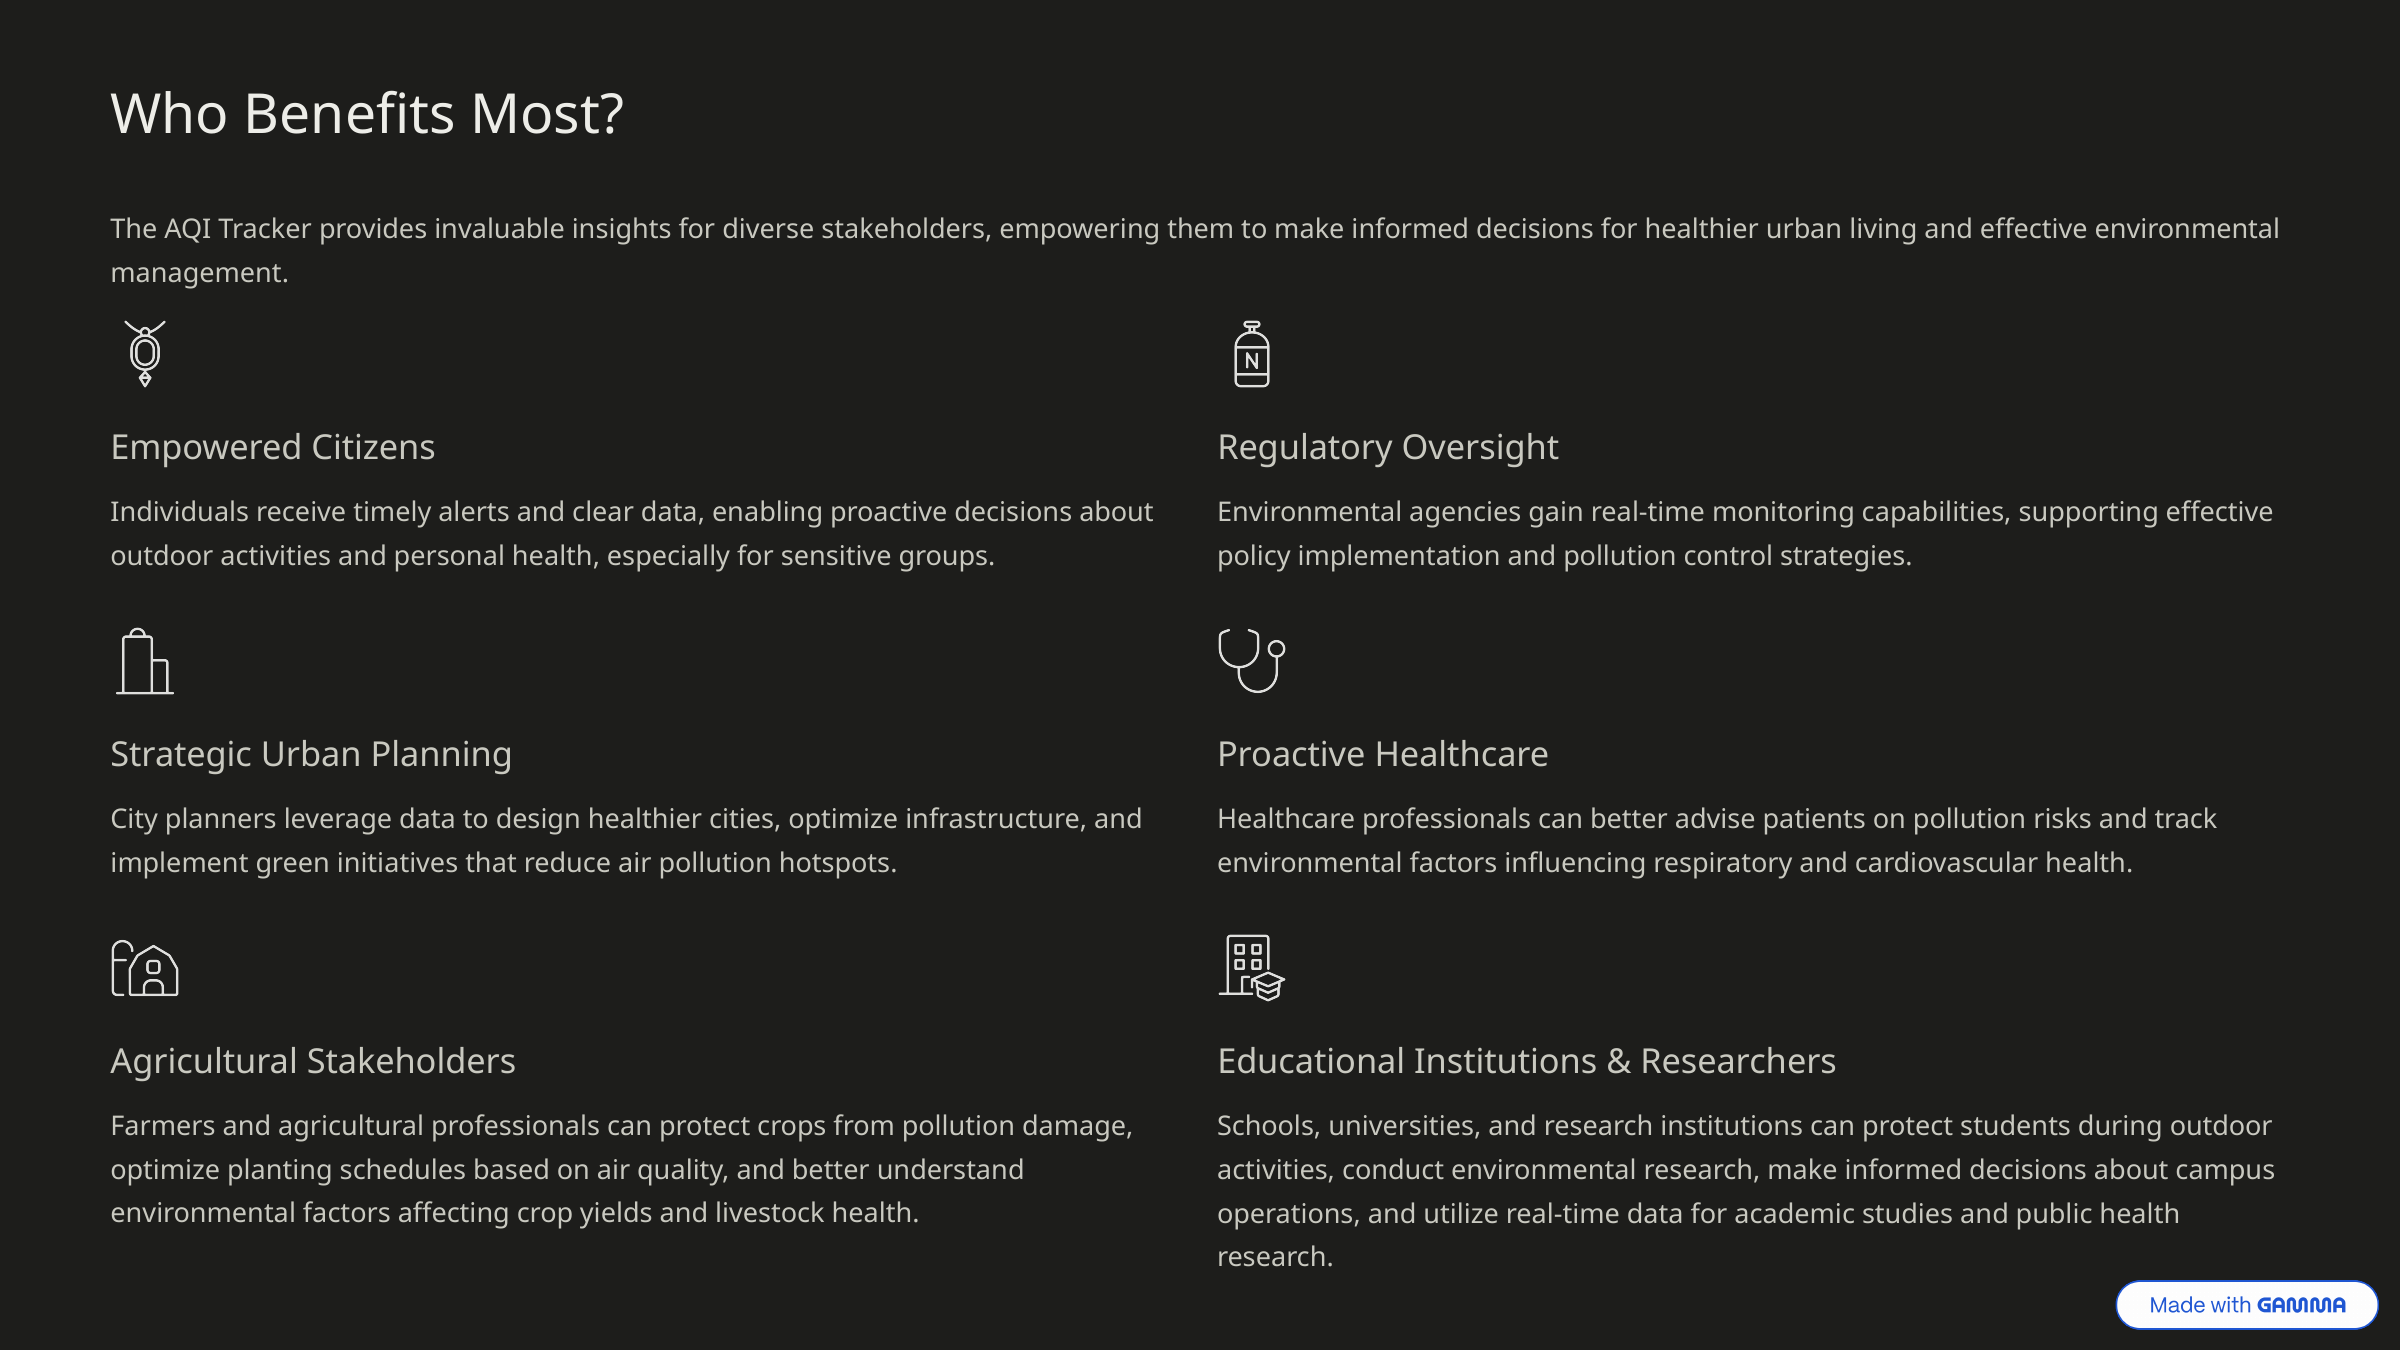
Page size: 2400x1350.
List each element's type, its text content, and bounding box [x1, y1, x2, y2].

text_box Educational Institutions & Researchers [1217, 1037, 1901, 1081]
picture [110, 933, 180, 1003]
text_box Who Benefits Most? [110, 76, 664, 145]
text_box Proactive Healthcare [1217, 730, 1580, 774]
text_box Agricultural Stakeholders [110, 1037, 557, 1081]
text_box Empowered Citizens [110, 423, 472, 467]
picture [1217, 319, 1287, 389]
picture [1217, 933, 1287, 1003]
picture [110, 626, 180, 696]
text_box Strategic Urban Planning [110, 730, 550, 774]
text_box Environmental agencies gain real-time monitoring capabilities, supporting effective policy implementation and pollution control strategies. [1217, 483, 2290, 572]
picture [1217, 626, 1287, 696]
picture [2106, 1271, 2389, 1339]
text_box Individuals receive timely alerts and clear data, enabling proactive decisions about outdoor activities and personal health, especially for sensitive groups. [110, 483, 1183, 572]
picture [110, 319, 180, 389]
text_box City planners leverage data to design healthier cities, optimize infrastructure, and implement green initiatives that reduce air pollution hotspots. [110, 790, 1183, 879]
text_box Schools, universities, and research institutions can protect students during outdoor activities, conduct environmental research, make informed decisions about campus operations, and utilize real-time data for academic studies and public health research. [1217, 1097, 2290, 1274]
text_box Farmers and agricultural professionals can protect crops from pollution damage, optimize planting schedules based on air quality, and better understand environmental factors affecting crop yields and livestock health. [110, 1097, 1183, 1230]
text_box The AQI Tracker provides invaluable insights for diverse stakeholders, empowering them to make informed decisions for healthier urban living and effective environmental management. [110, 200, 2290, 289]
text_box Healthcare professionals can better advise patients on pollution risks and track environmental factors influencing respiratory and cardiovascular health. [1217, 790, 2290, 879]
text_box Regulatory Oversight [1217, 423, 1589, 467]
